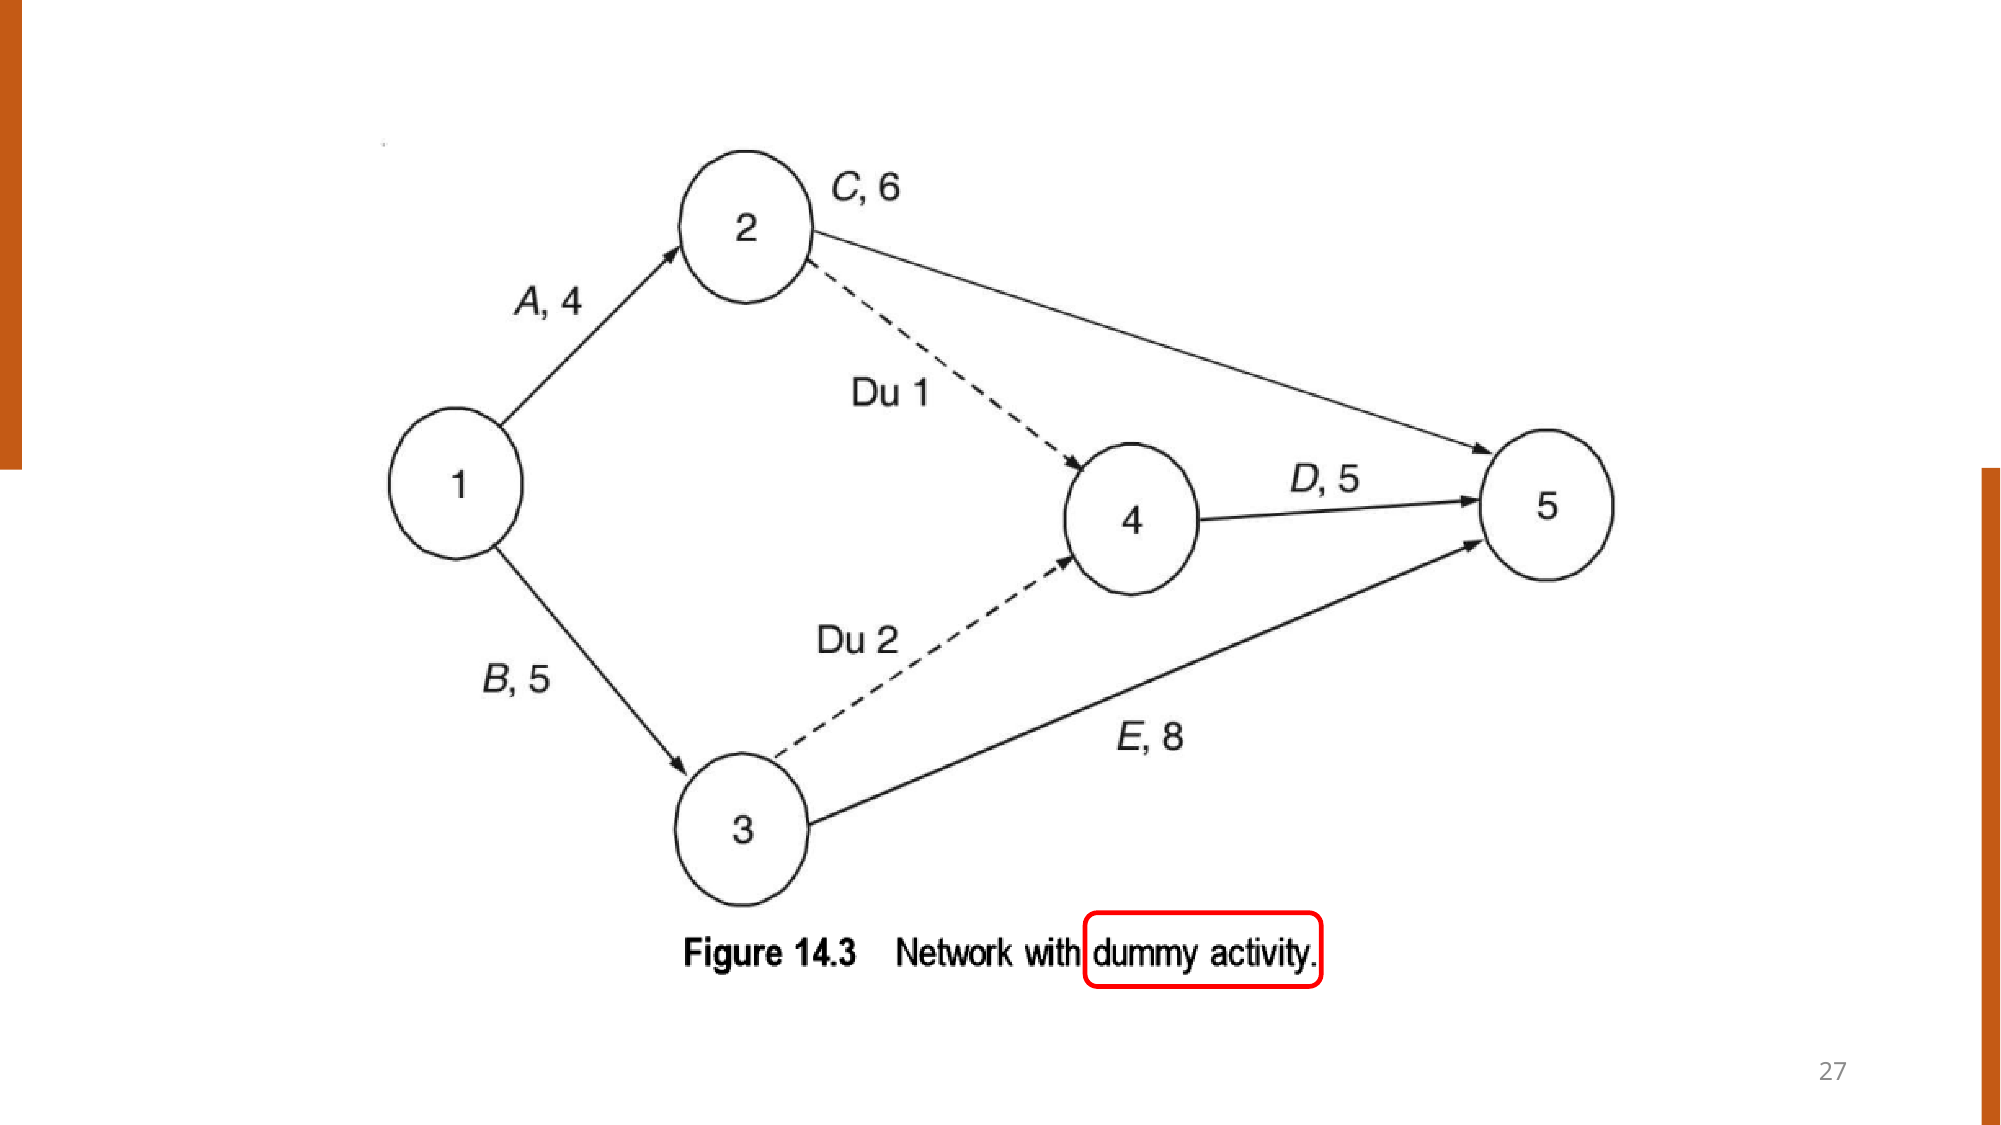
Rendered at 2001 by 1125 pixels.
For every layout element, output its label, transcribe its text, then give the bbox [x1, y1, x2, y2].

slide_number 27 [1412, 1042, 1863, 1103]
picture [350, 138, 1650, 987]
